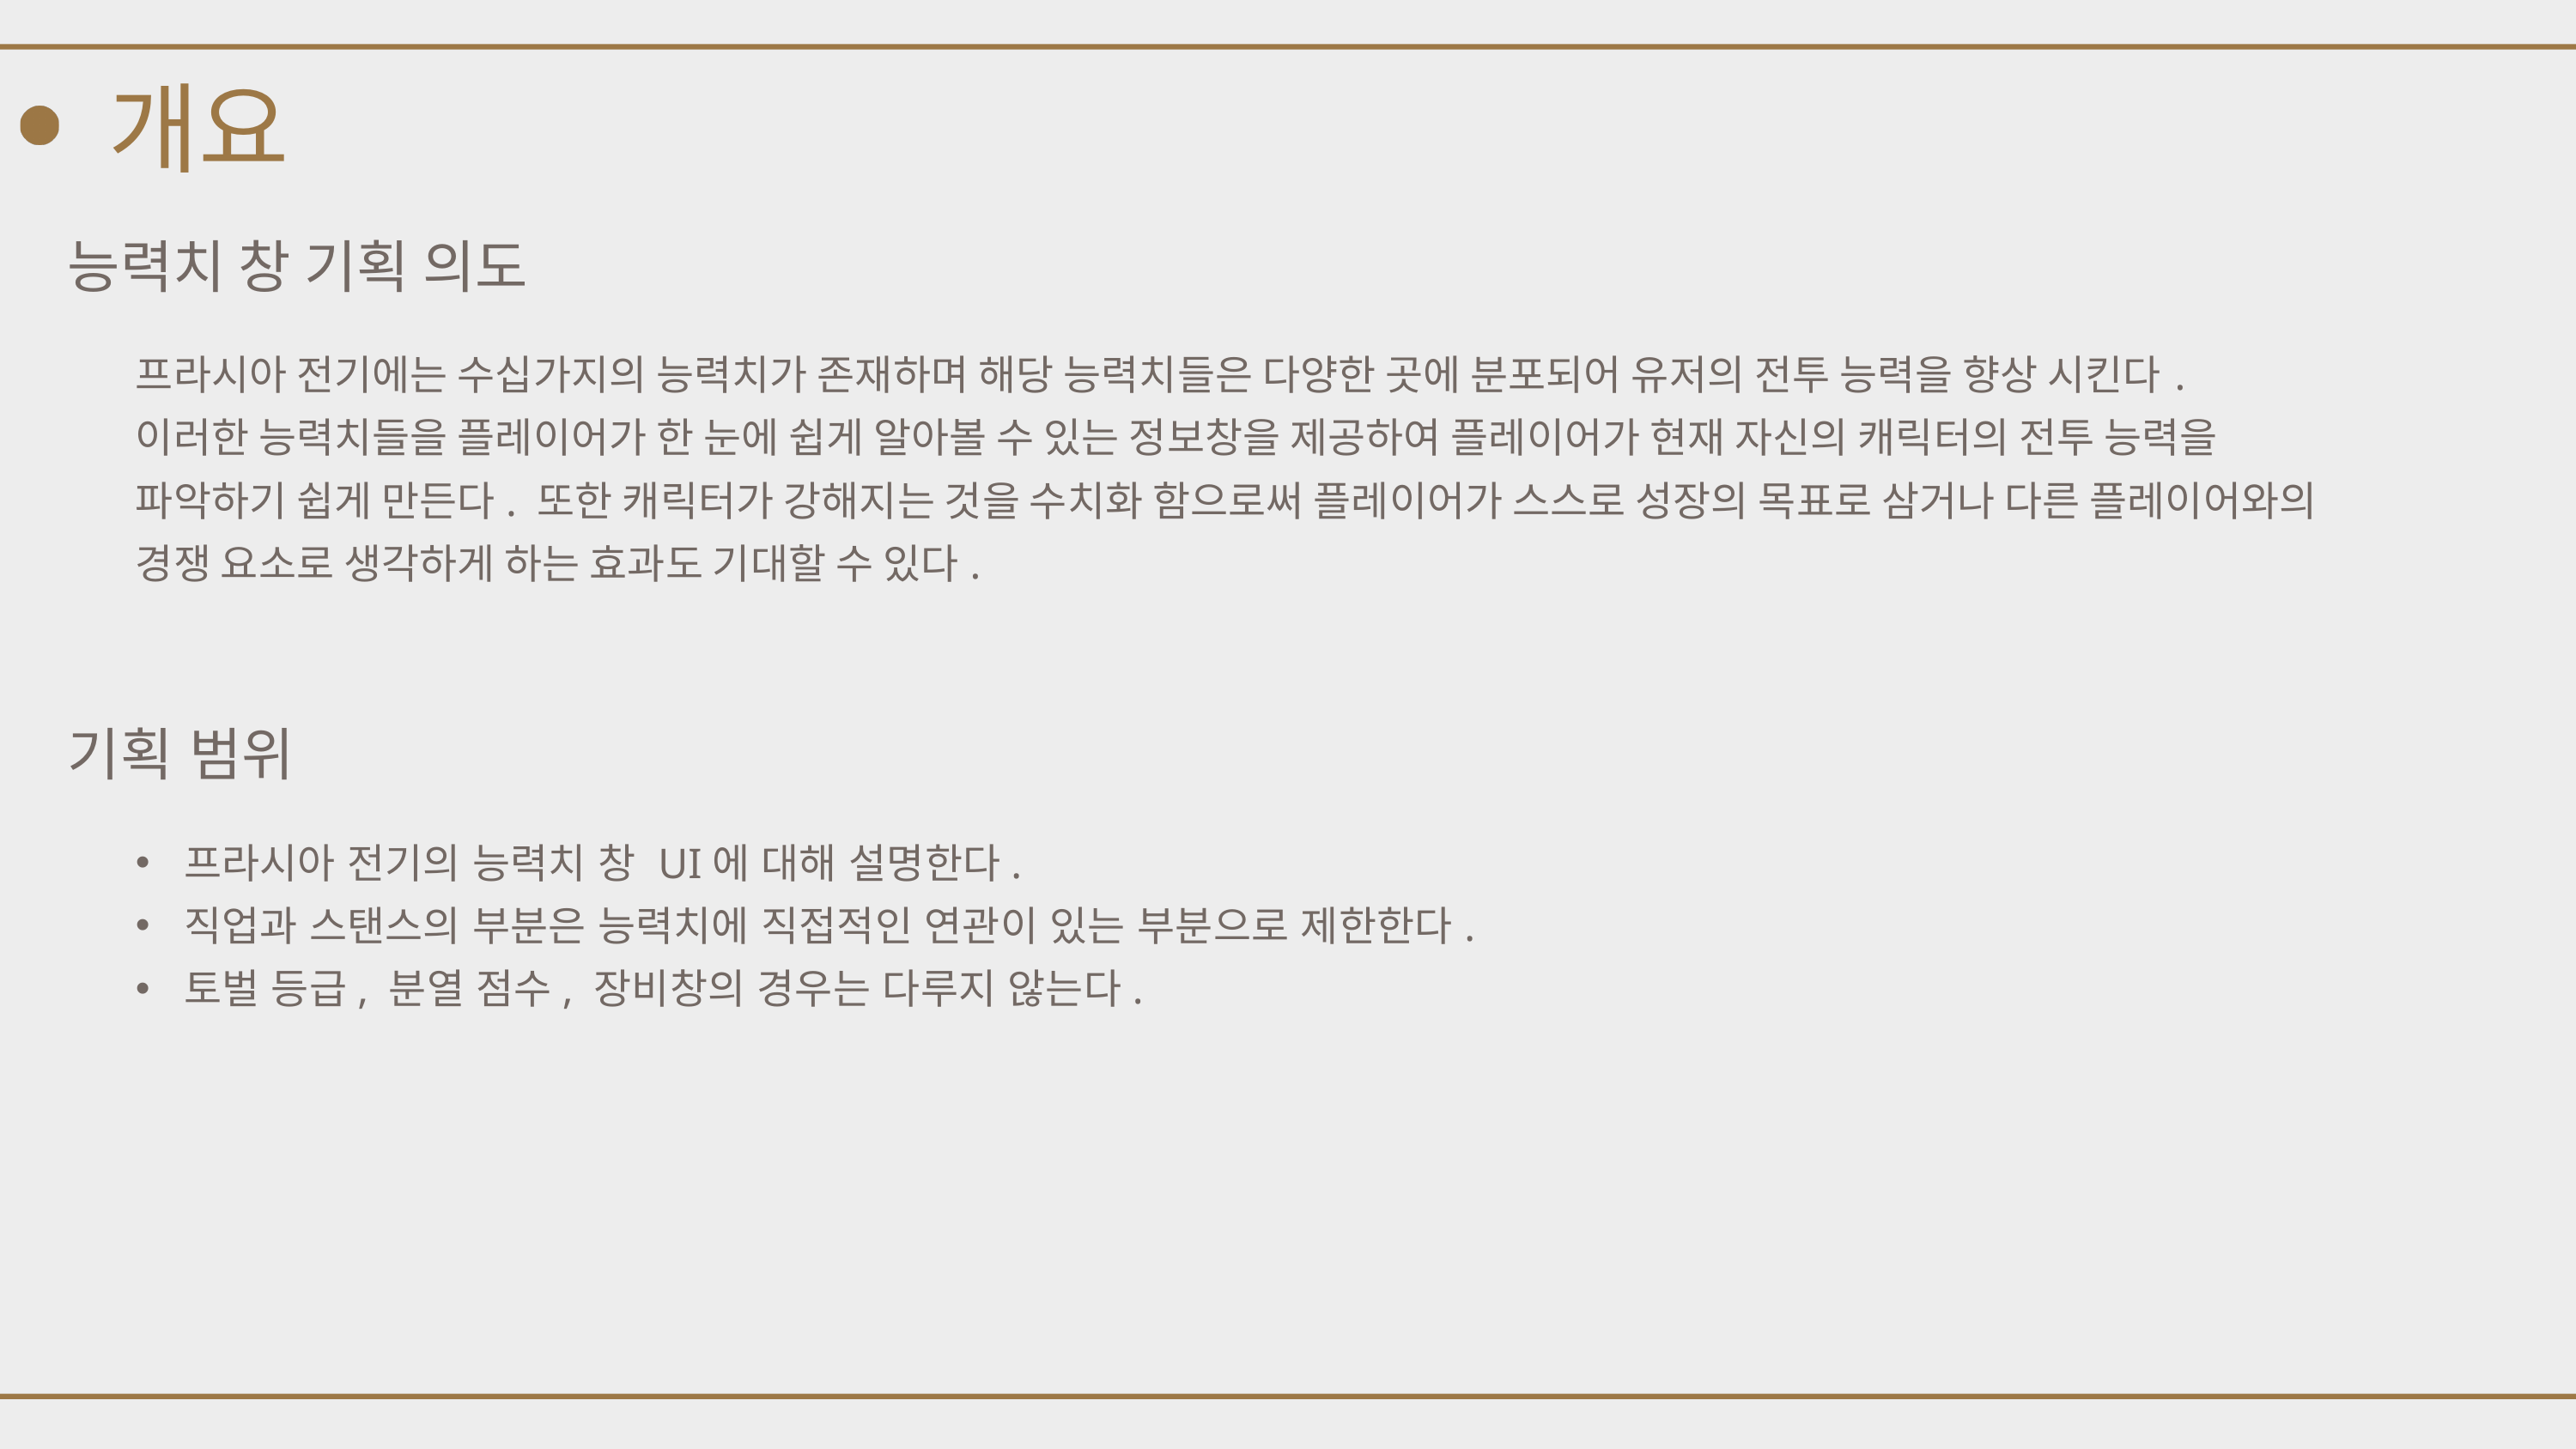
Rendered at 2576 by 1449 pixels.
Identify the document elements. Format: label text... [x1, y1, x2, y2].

text_box 기획 범위 [67, 724, 1080, 788]
text_box [20, 106, 59, 145]
text_box 프라시아 전기의 능력치 창 UI에 대해 설명한다. 직업과 스탠스의 부분은 능력치에 직접적인 연관이 있는 부분으로 제한한다. 토벌 등급, 분열 점수, 장비창의 경우는 다루지 않는다. [135, 823, 2440, 1013]
text_box 개요 [108, 66, 1254, 185]
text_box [67, 235, 2440, 585]
